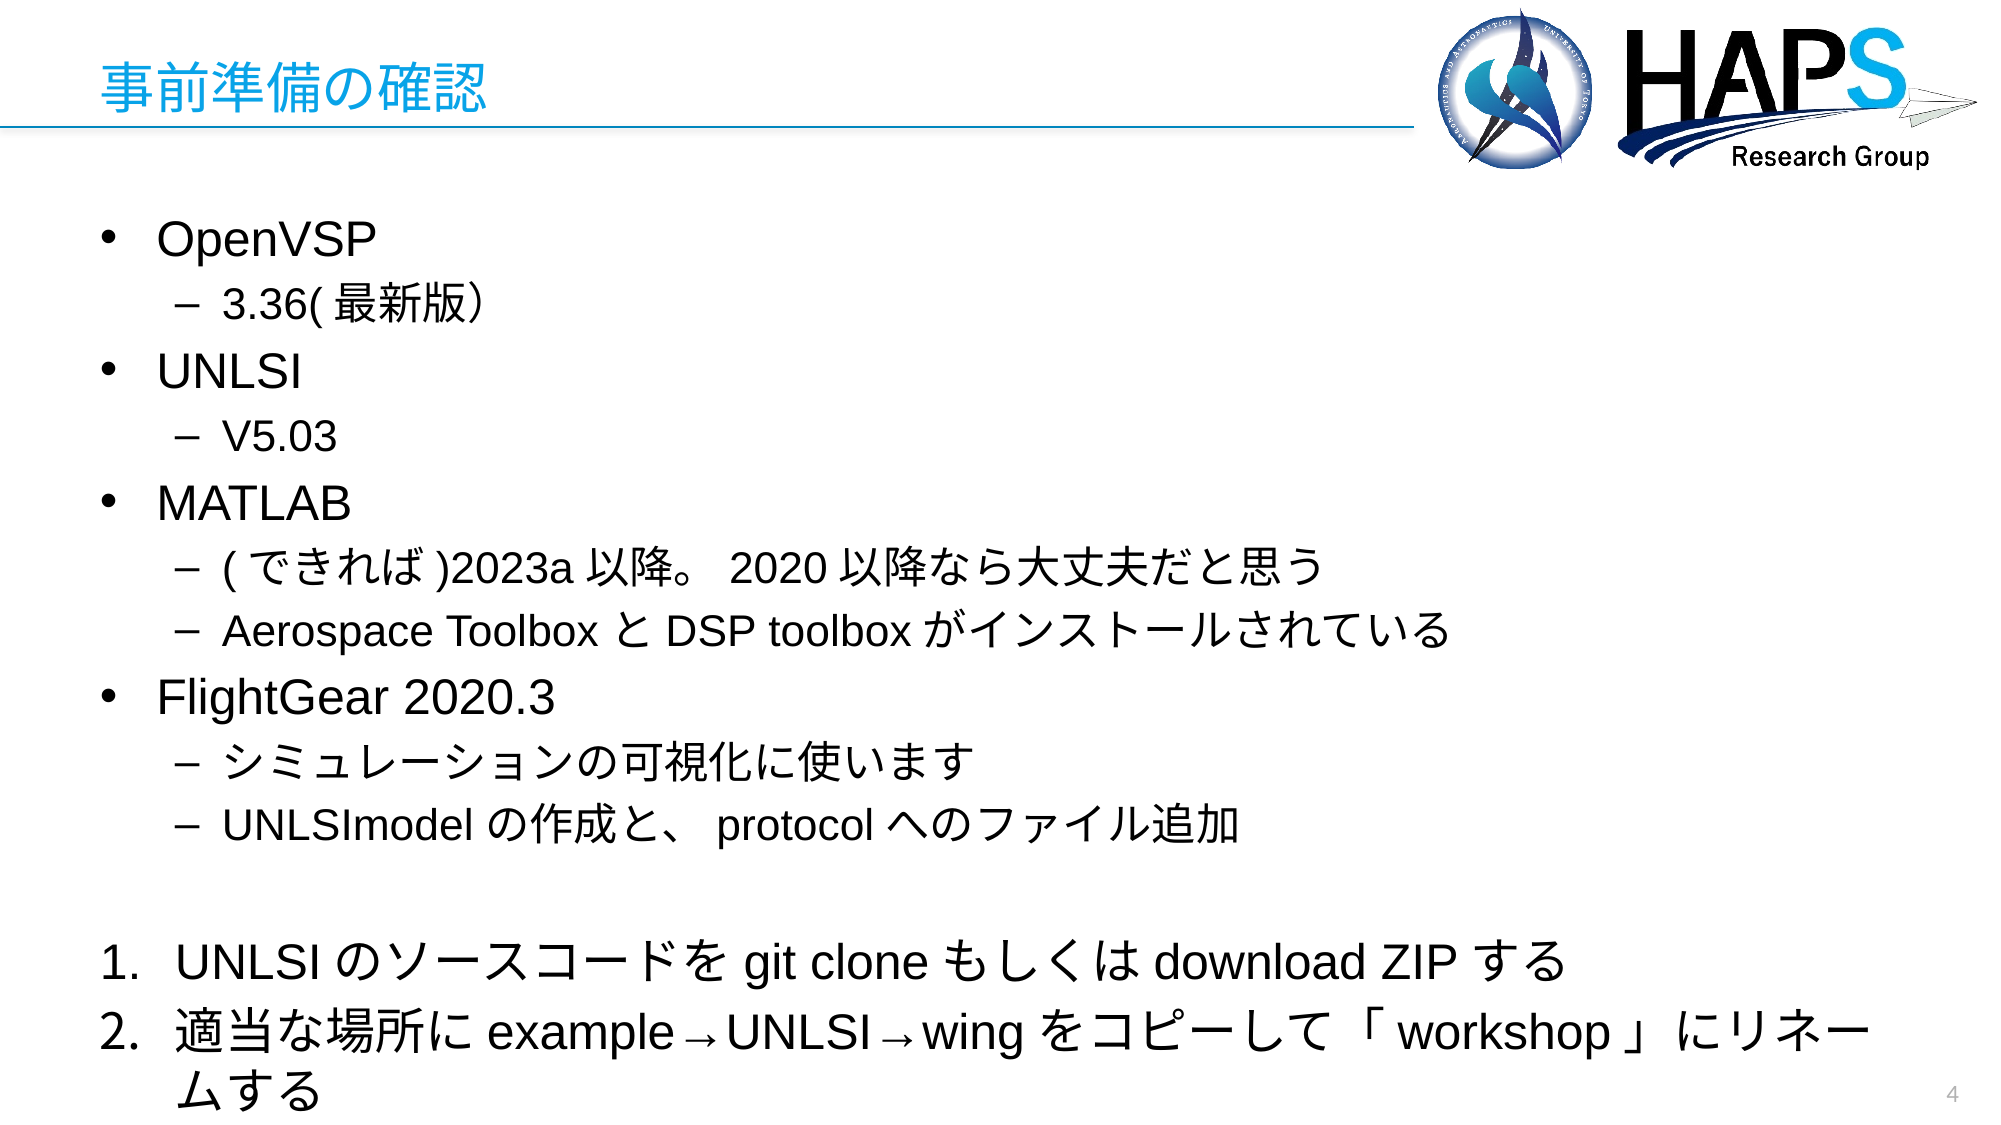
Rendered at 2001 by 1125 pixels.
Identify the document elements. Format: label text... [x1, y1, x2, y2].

list OpenVSP 3.36(最新版） UNLSI V5.03 MATLAB (できれば)2023a以降。2020以降なら大丈夫だと思う Aerospace ToolboxとDSP toolboxがインストールされている FlightGear 2020.3 シミュレーションの可視化に使います UNLSImodelの作成と、protocolへのファイル追加 UNLSIのソースコードをgit cloneもしくはdownload ZIPする 適当な場所にexample→UNLSI→wingをコピーして「workshop」にリネームする [99, 198, 1900, 1125]
slide_number 4 [1899, 1062, 1974, 1123]
title 事前準備の確認 [99, 2, 1900, 120]
picture [1438, 0, 2001, 221]
